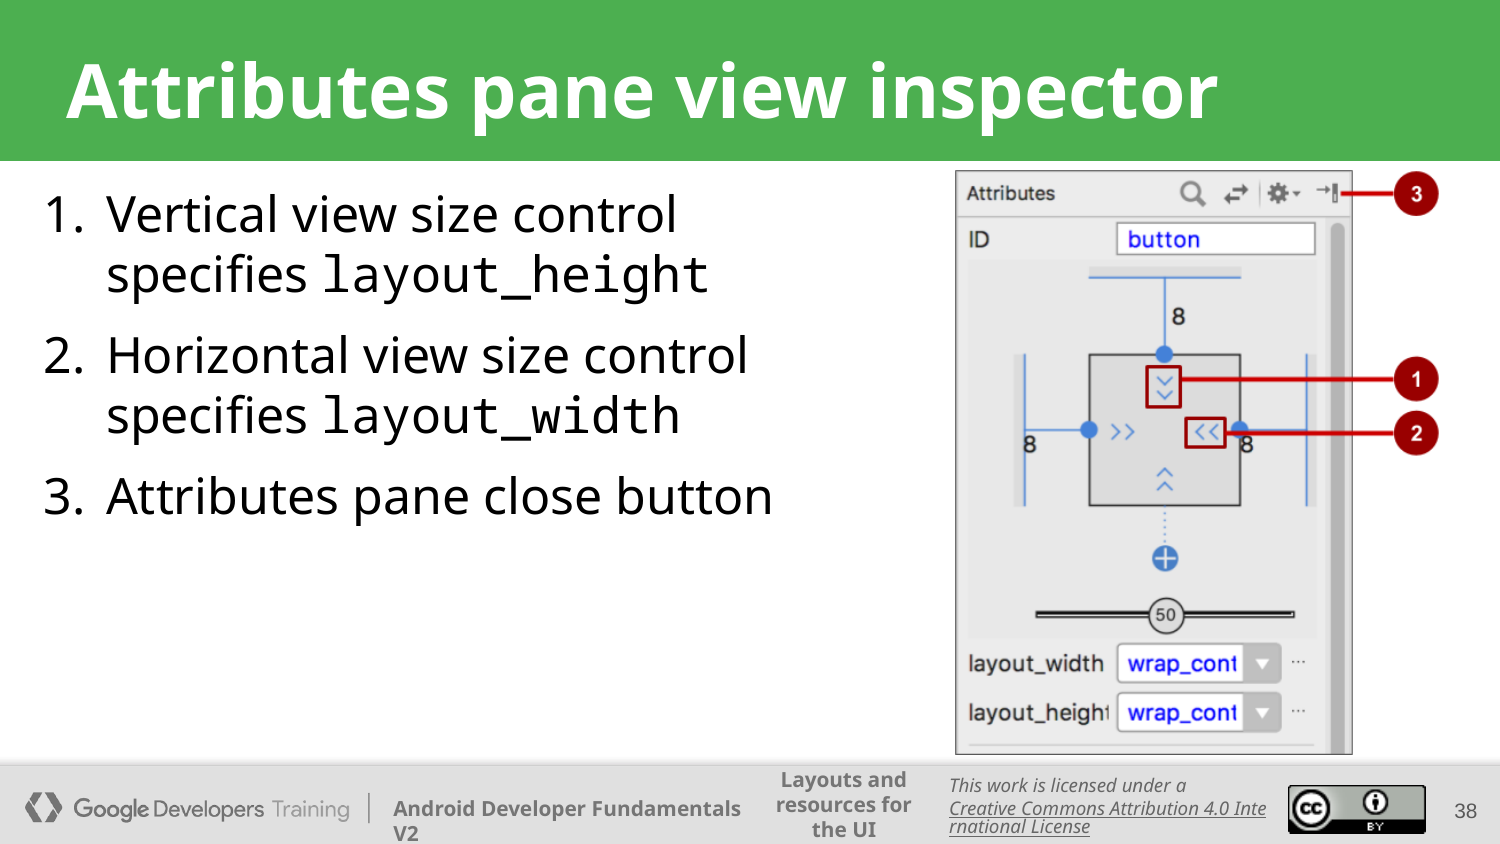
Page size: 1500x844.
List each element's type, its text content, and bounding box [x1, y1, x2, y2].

picture [0, 161, 1500, 844]
slide_number ‹#› [1402, 777, 1493, 842]
title Attributes pane view inspector [51, 28, 1472, 122]
text_box Vertical view size control specifies layout_height Horizontal view size control specifies layout_width Attributes pane close button [16, 167, 899, 732]
